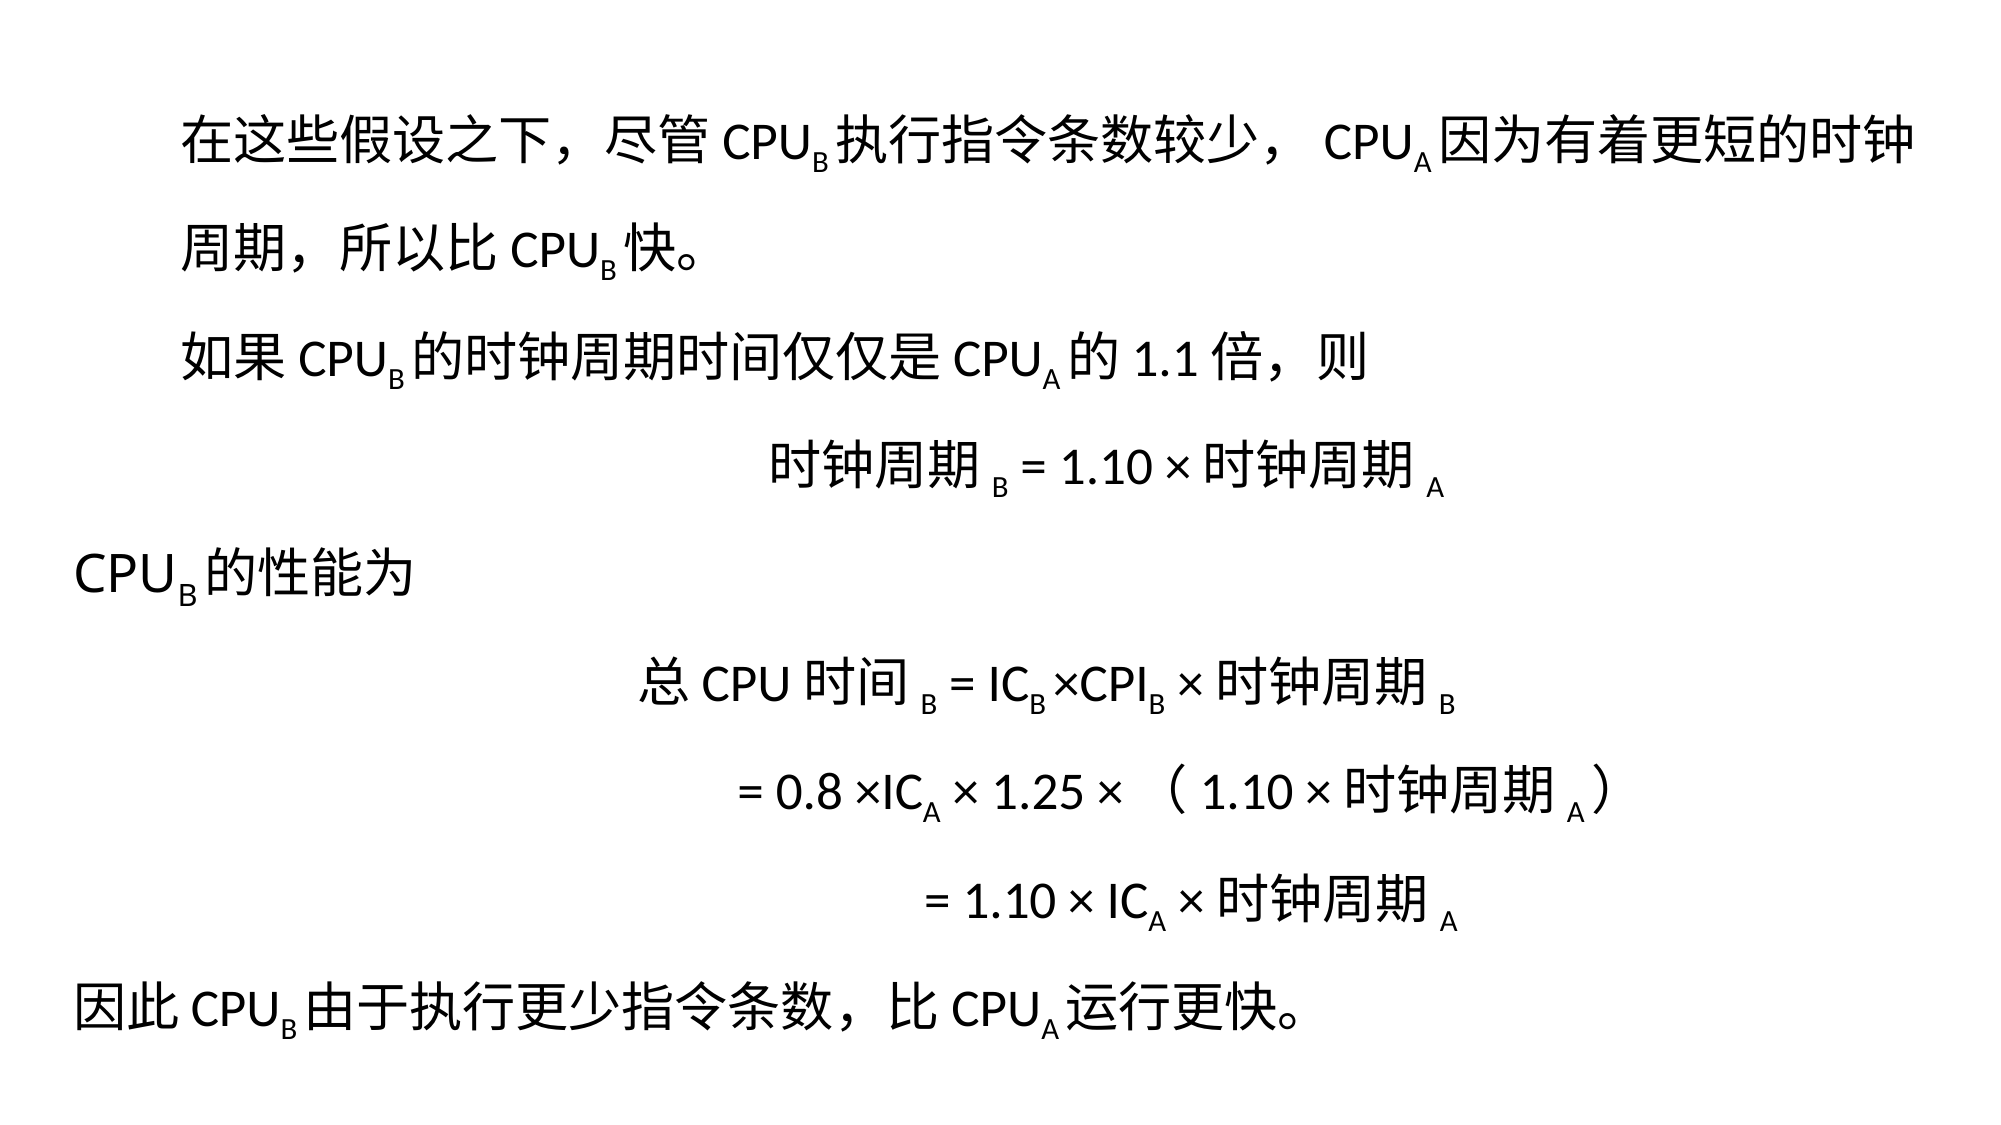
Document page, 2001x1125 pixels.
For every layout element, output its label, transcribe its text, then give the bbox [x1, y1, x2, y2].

list 在这些假设之下，尽管CPUB执行指令条数较少，CPUA因为有着更短的时钟周期，所以比CPUB快。 如果CPUB的时钟周期时间仅仅是CPUA的1.1倍，则 时钟周期B = 1.10 ×时钟周期A CPUB的性能为 总CPU时间B = ICB ×CPIB ×时钟周期B = 0.8 ×ICA × 1.25 ×（1.10 ×时钟周期A） = 1.10 × ICA ×时钟周期A 因此CPUB由于执行更少指令条数，比CPUA运行更快。 [58, 62, 1953, 1057]
